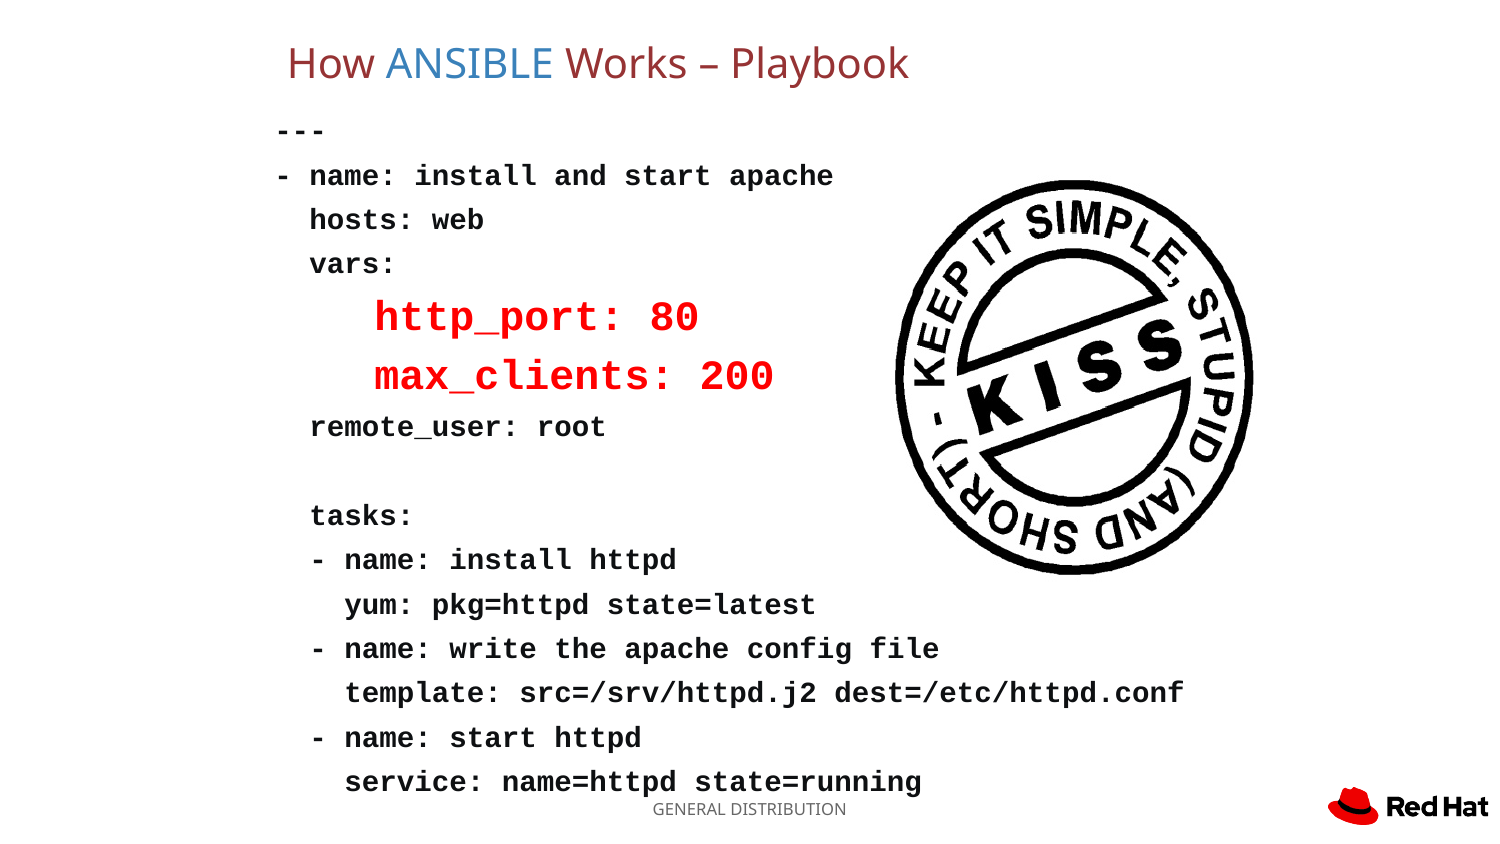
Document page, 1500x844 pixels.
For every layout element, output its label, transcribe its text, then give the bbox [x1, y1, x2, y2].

text_box --- - name: install and start apache hosts: web vars: http_port: 80 max_clients: 200 remote_user: root tasks: - name: install httpd yum: pkg=httpd state=latest - name: write the apache config file template: src=/srv/httpd.j2 dest=/etc/httpd.conf - name: start httpd service: name=httpd state=running [253, 101, 1247, 780]
picture [1328, 787, 1489, 825]
text_box How ANSIBLE Works – Playbook [271, 4, 1229, 101]
picture [890, 175, 1257, 582]
